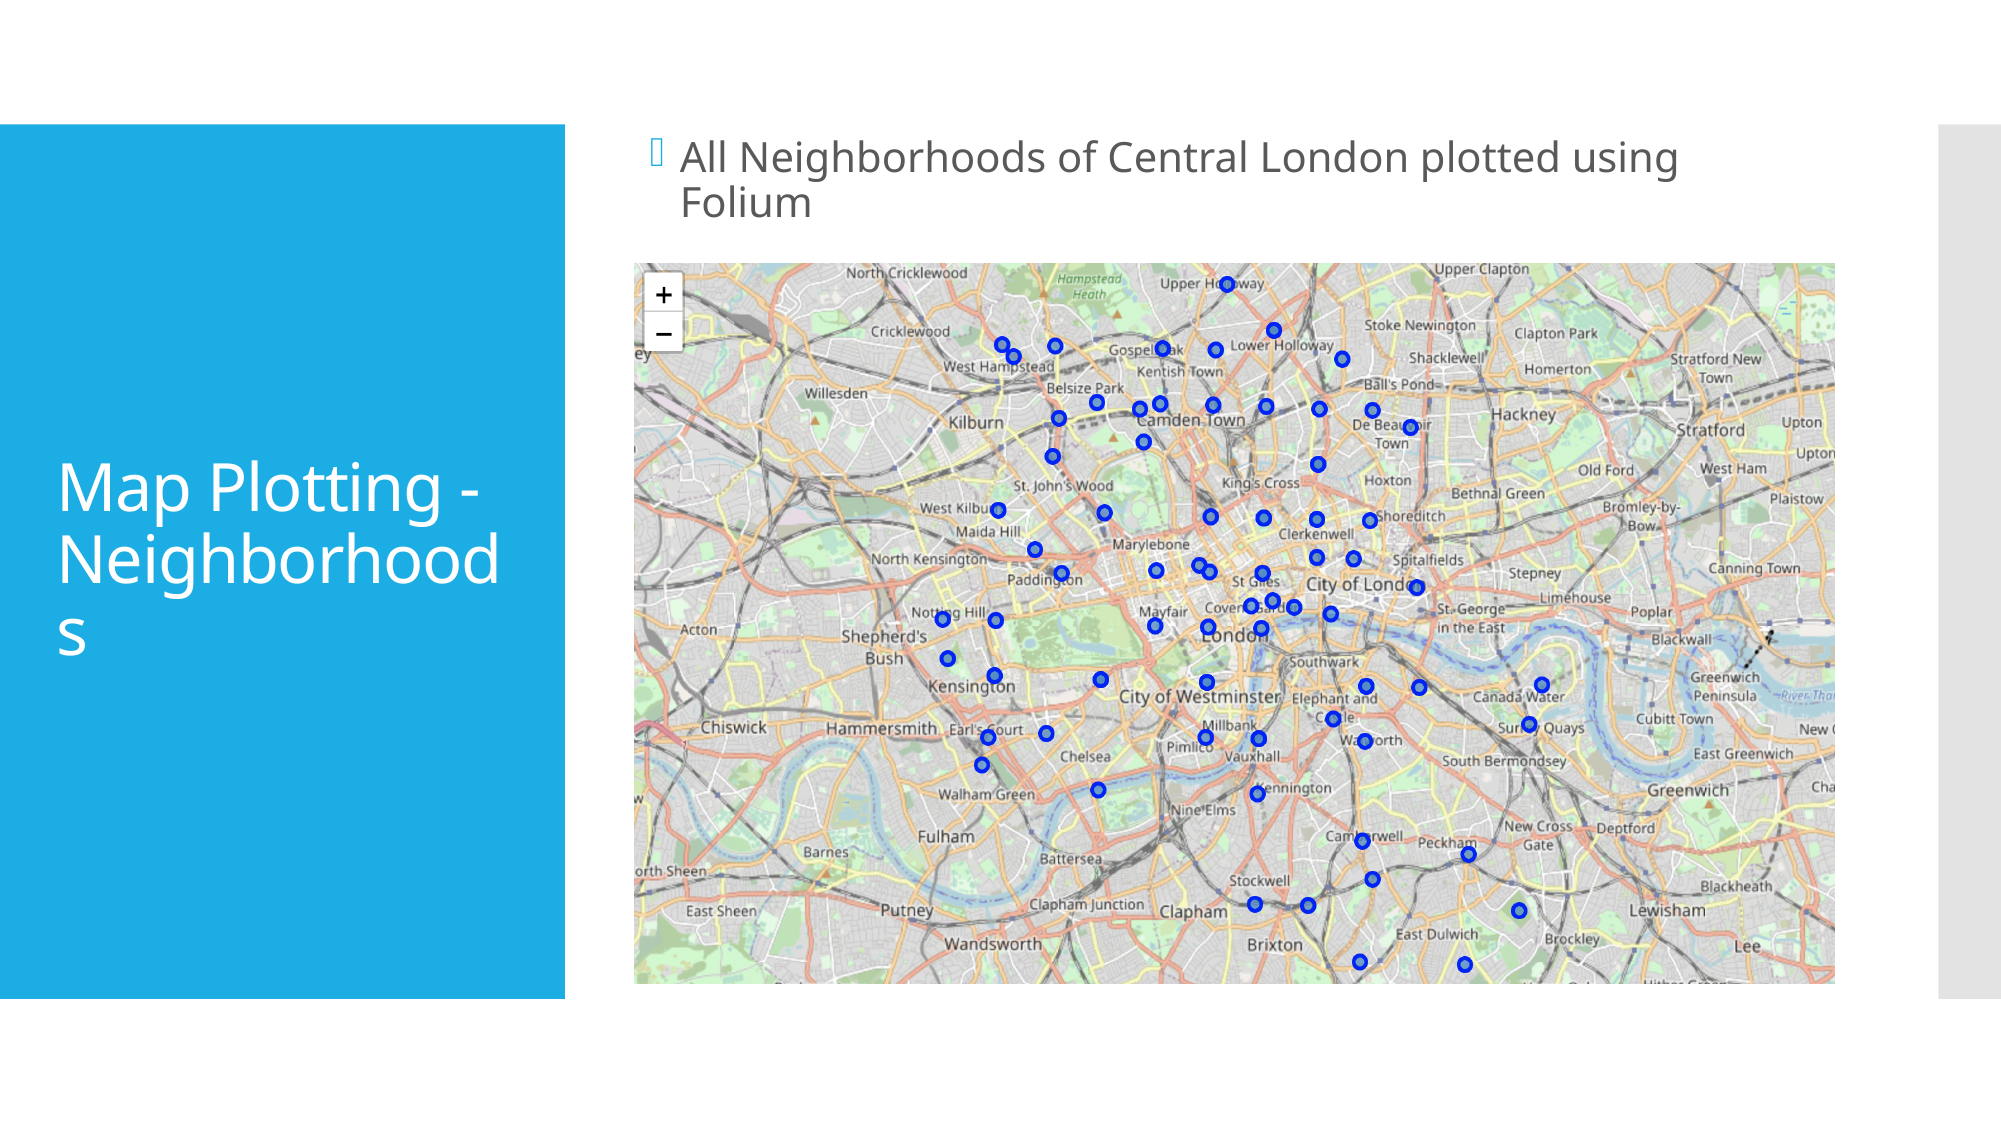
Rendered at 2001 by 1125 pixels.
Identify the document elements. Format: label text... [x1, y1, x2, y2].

title Map Plotting - Neighborhoods [41, 184, 525, 940]
picture [634, 263, 1835, 984]
list All Neighborhoods of Central London plotted using Folium [634, 141, 1835, 221]
